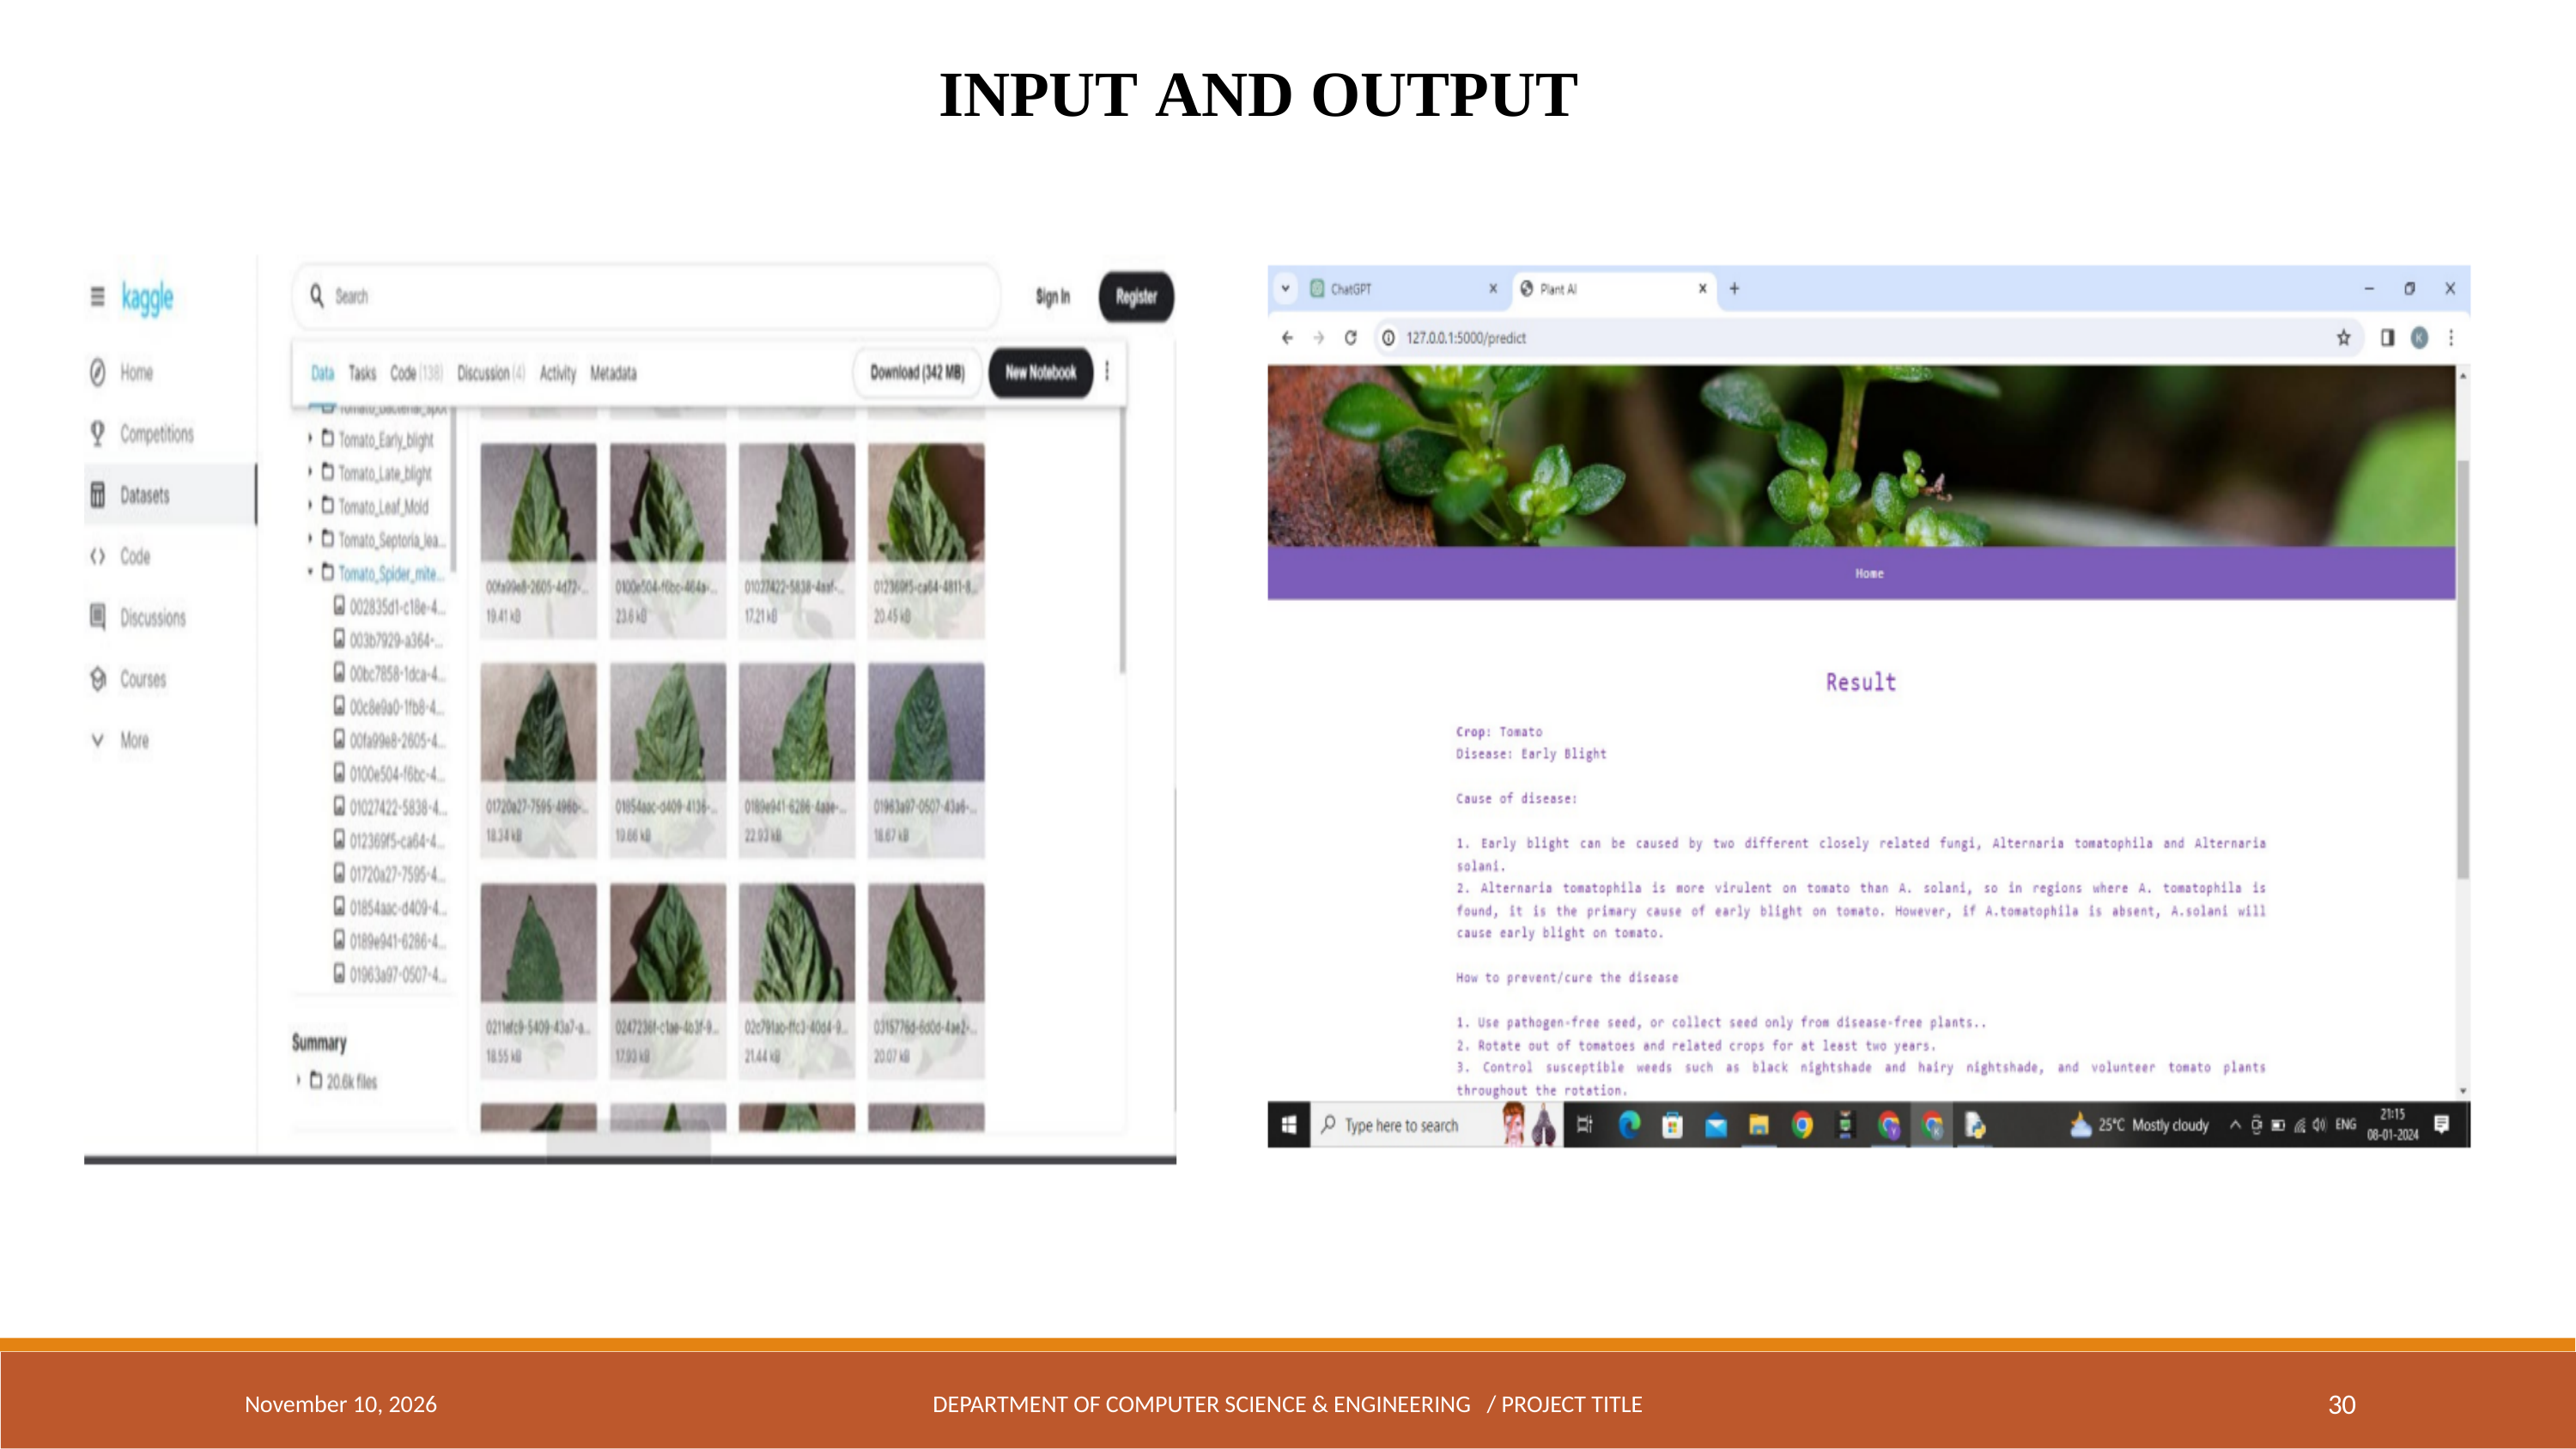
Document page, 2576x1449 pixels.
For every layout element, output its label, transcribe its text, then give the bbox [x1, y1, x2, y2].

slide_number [232, 1364, 755, 1442]
text_box INPUT AND OUTPUT [924, 45, 1592, 136]
picture [1259, 258, 2478, 1166]
slide_number 30 [2092, 1364, 2369, 1442]
footer DEPARTMENT OF COMPUTER SCIENCE & ENGINEERING / PROJECT TITLE [779, 1364, 1798, 1442]
picture [45, 239, 1202, 1210]
